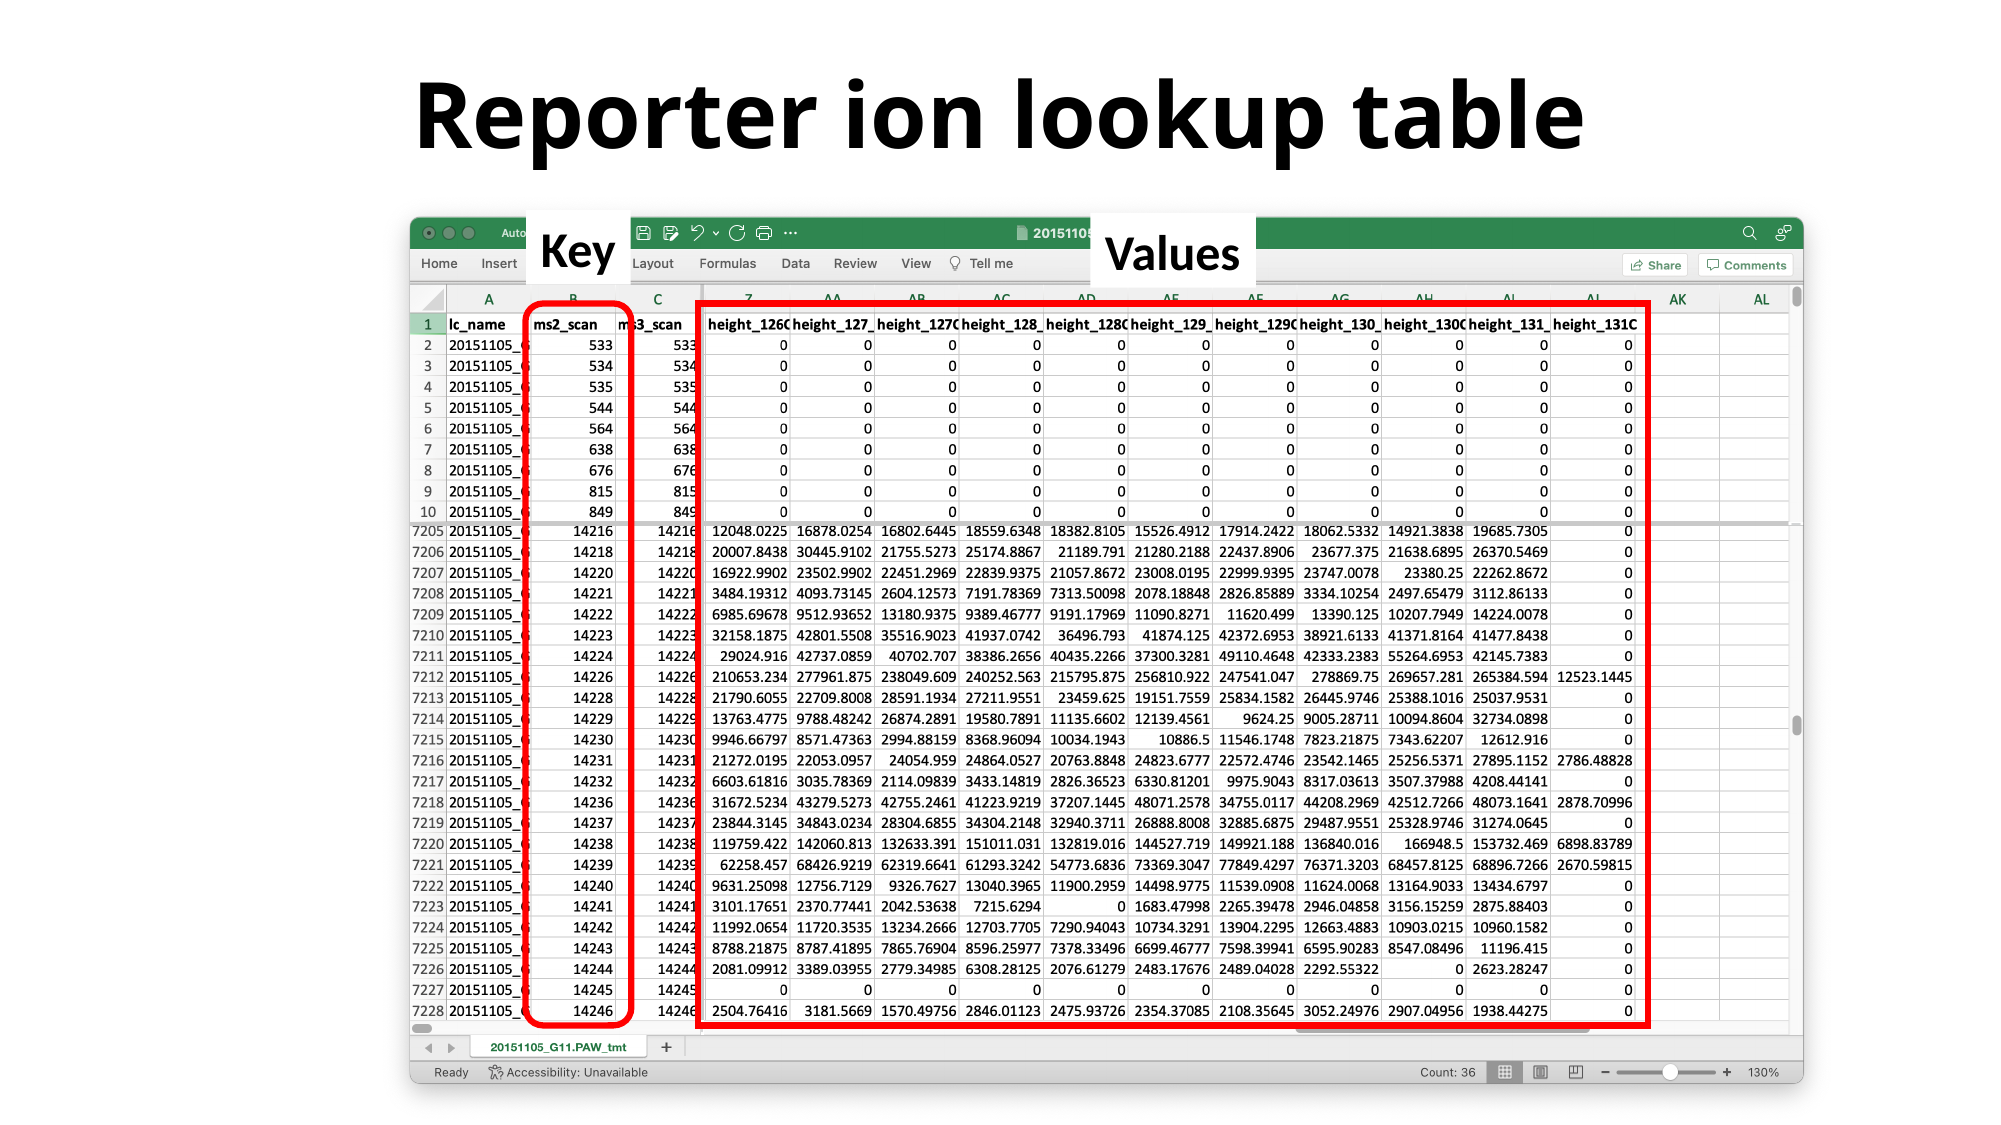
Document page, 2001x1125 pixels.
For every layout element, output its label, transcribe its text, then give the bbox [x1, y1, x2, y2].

picture [376, 191, 1837, 1125]
title Reporter ion lookup table [137, 59, 1863, 178]
